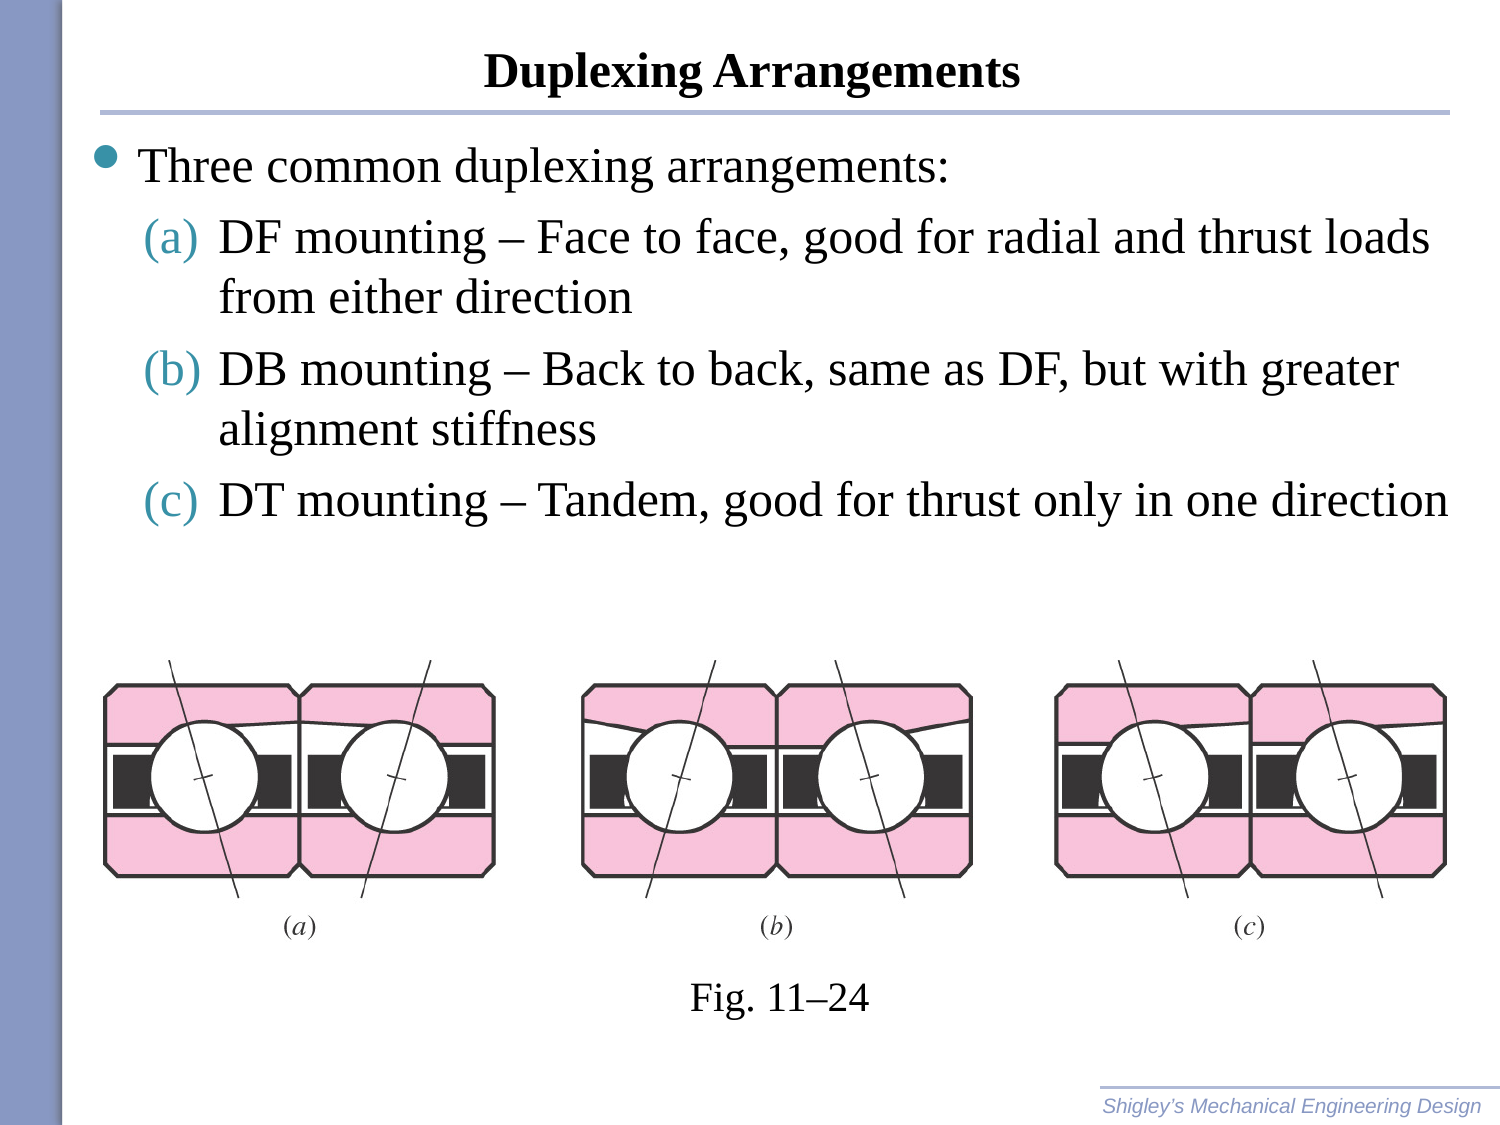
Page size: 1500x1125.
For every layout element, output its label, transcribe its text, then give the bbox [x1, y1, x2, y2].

footer Shigley’s Mechanical Engineering Design [1087, 1074, 1500, 1125]
list Three common duplexing arrangements: DF mounting – Face to face, good for radial and thrust loads from either direction DB mounting – Back to back, same as DF, but with greater alignment stiffness DT mounting – Tandem, good for thrust only in one direction [62, 125, 1500, 1075]
text_box Fig. 11–24 [674, 962, 900, 1028]
title Duplexing Arrangements [137, 30, 1368, 106]
picture [99, 637, 1451, 943]
